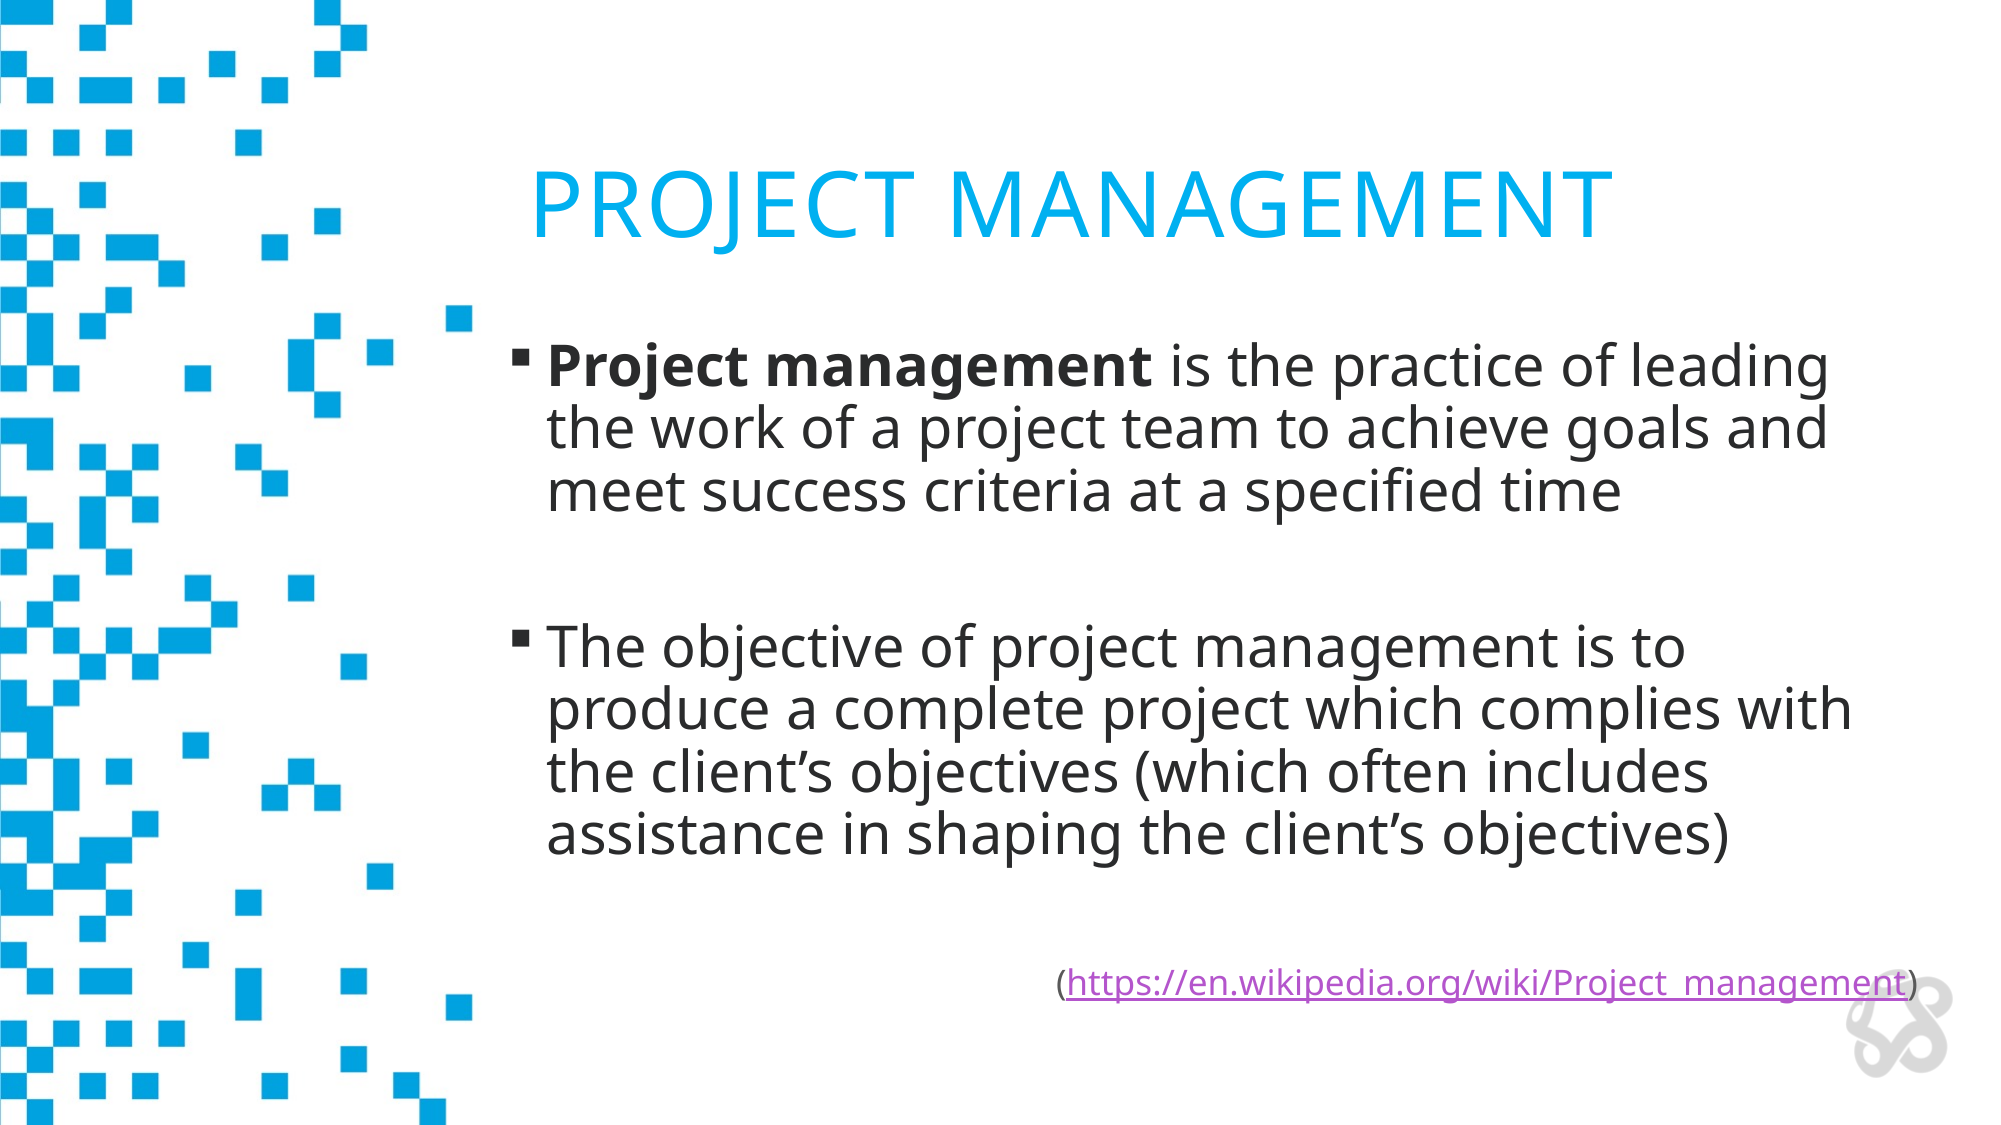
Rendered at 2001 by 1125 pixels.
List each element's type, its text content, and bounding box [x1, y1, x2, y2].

title Project Management [513, 85, 1799, 266]
list Project management is the practice of leading the work of a project team to achieve goals and meet success criteria at a specified time The objective of project management is to produce a complete project which complies with the client’s objectives (which often includes assistance in shaping the client’s objectives) (https://en.wikipedia.org/wiki/Project_management) [492, 329, 1933, 1016]
picture [0, 0, 2001, 1125]
